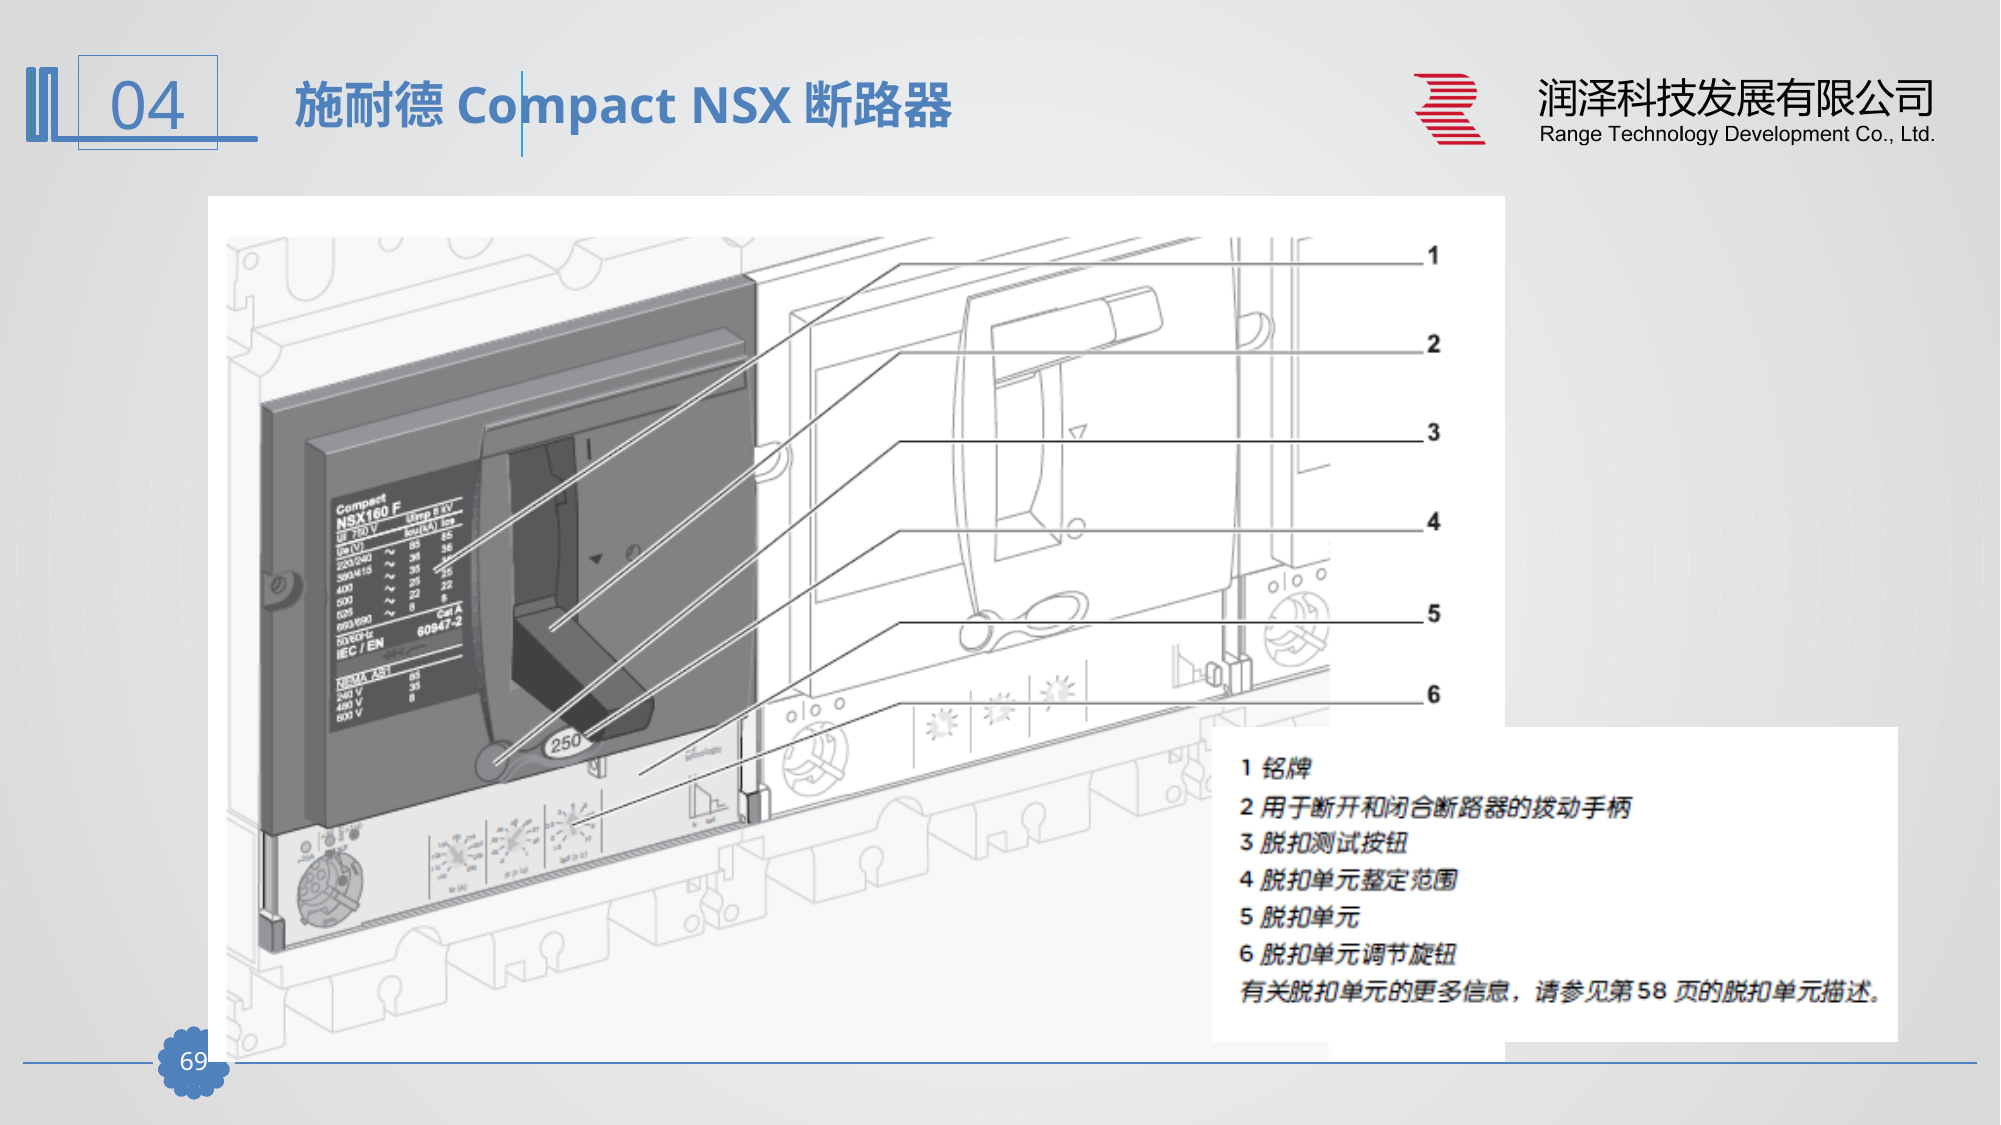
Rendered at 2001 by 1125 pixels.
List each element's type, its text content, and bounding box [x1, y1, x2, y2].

text_box 施耐德Compact NSX断路器 [279, 66, 1733, 142]
slide_number 68 [169, 1039, 218, 1086]
picture [1385, 37, 1977, 173]
picture [207, 195, 1899, 1063]
